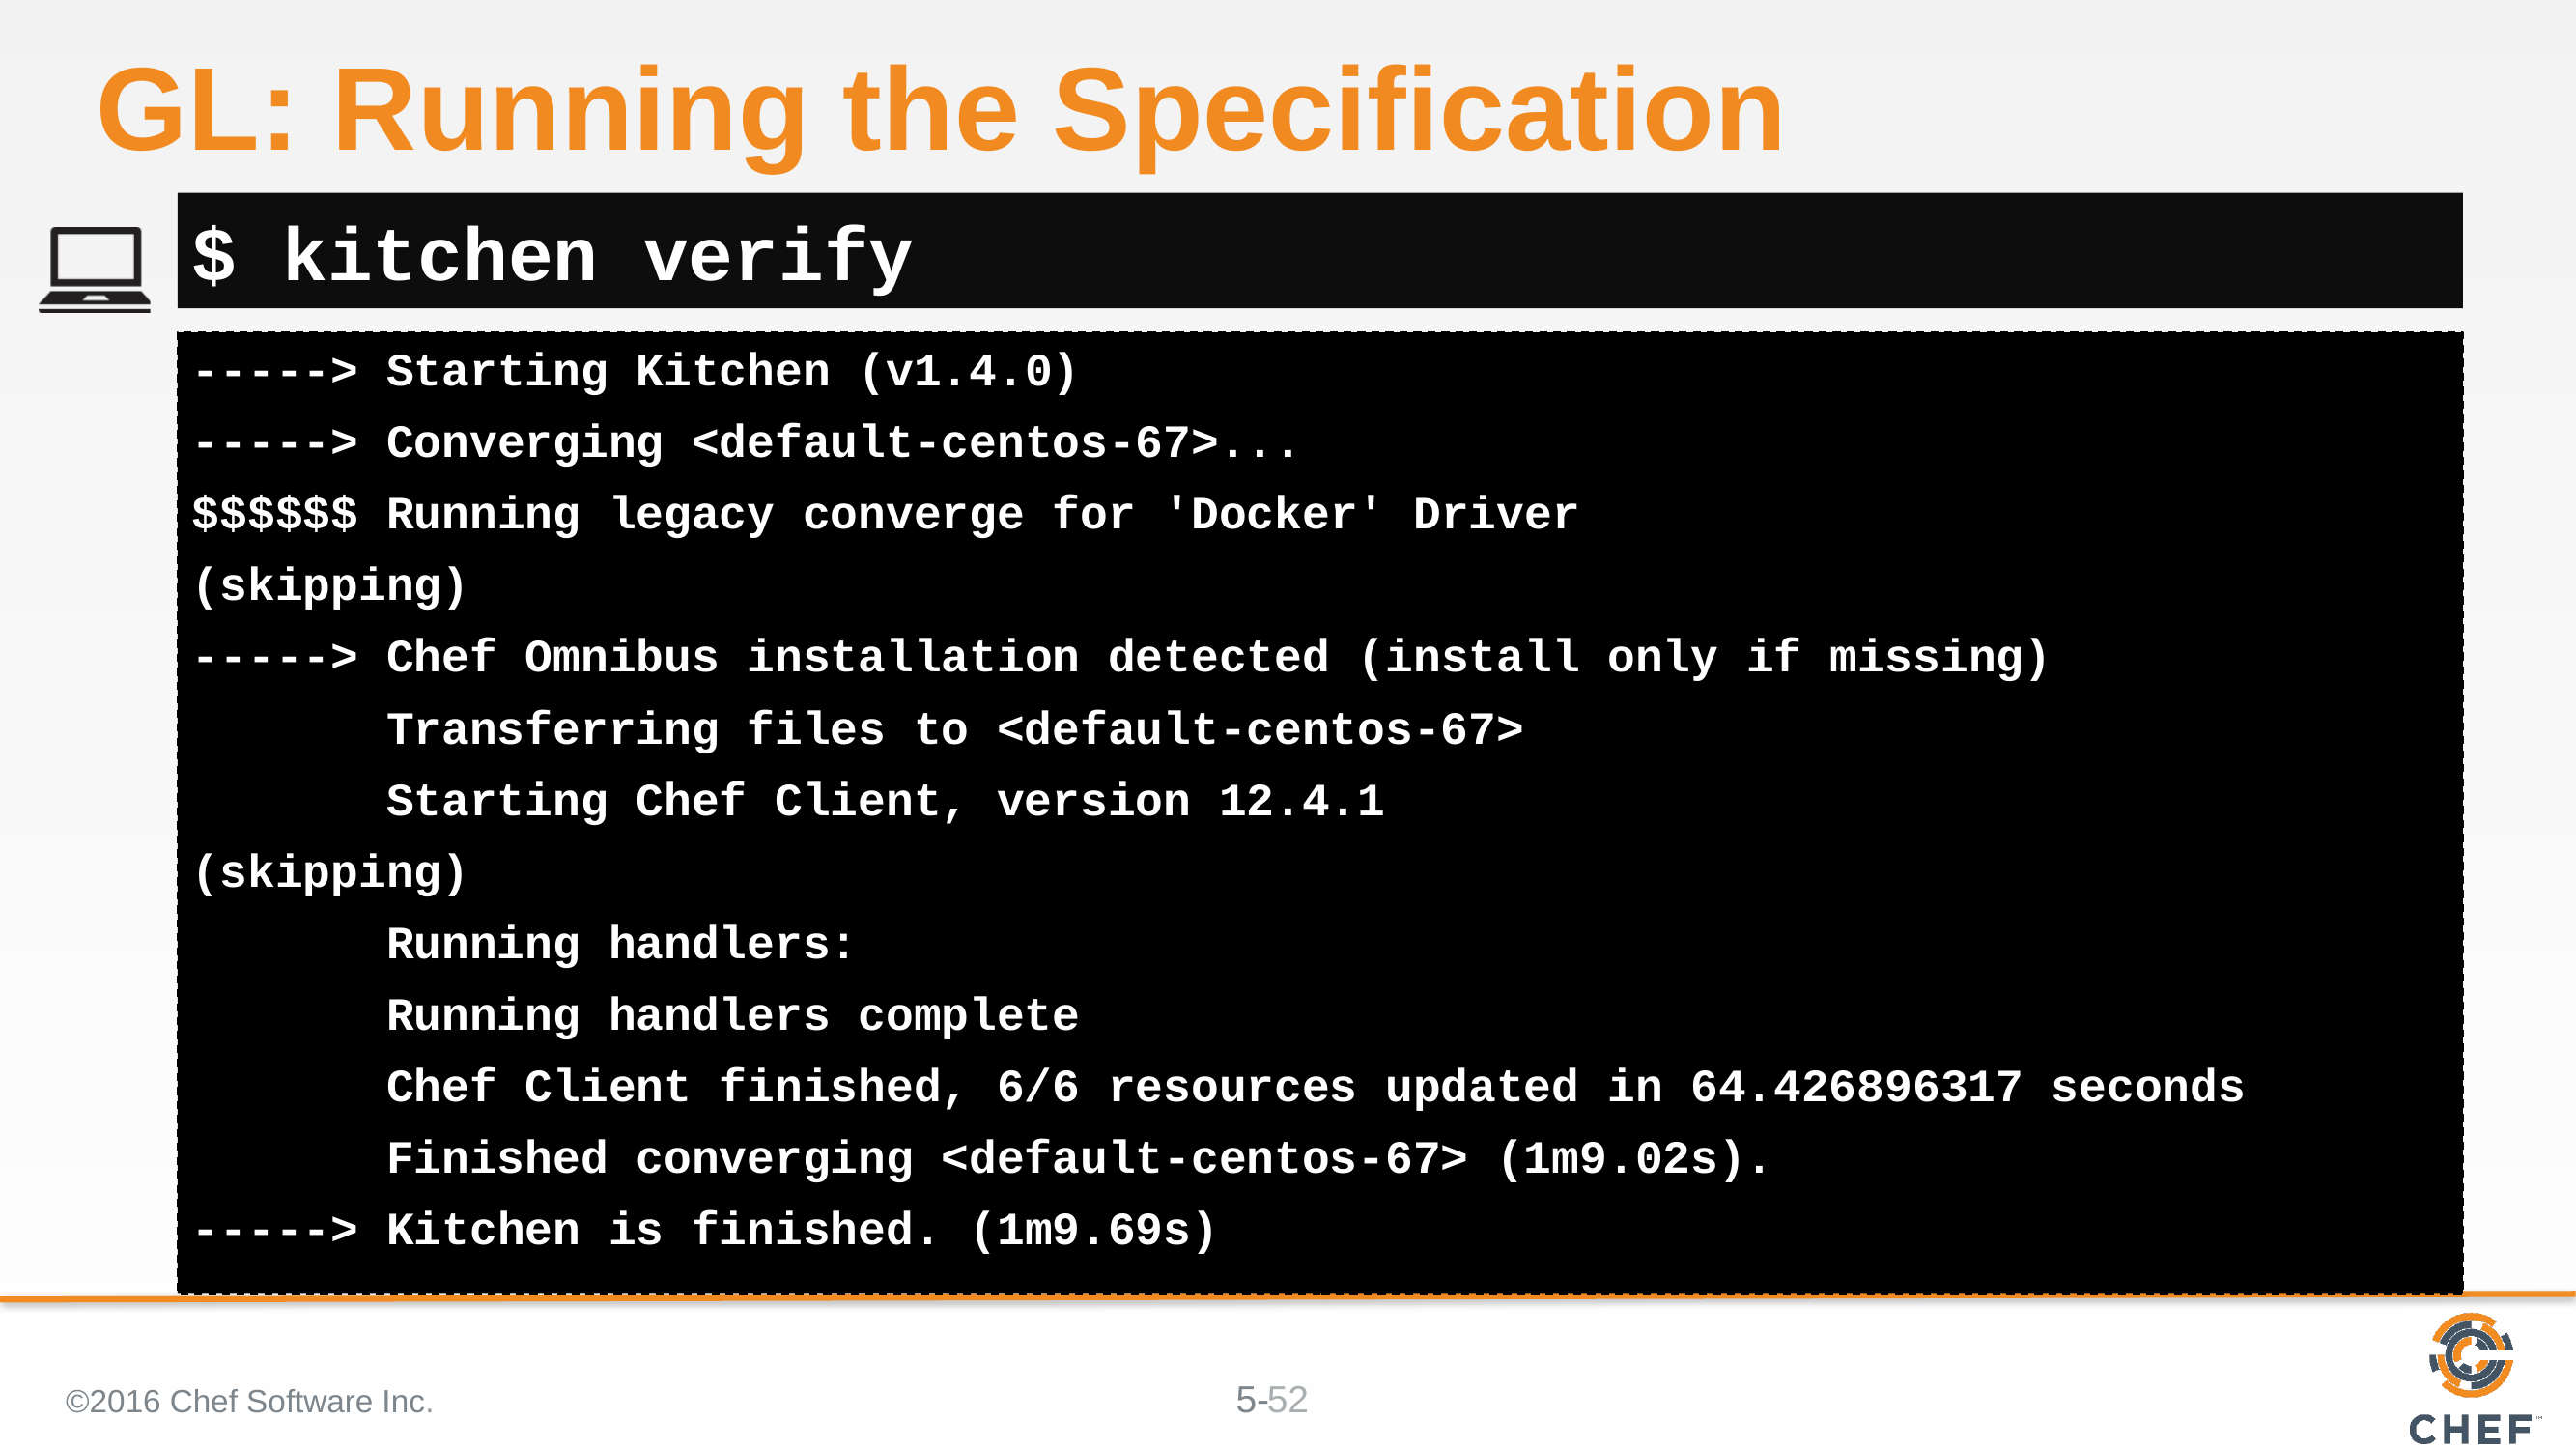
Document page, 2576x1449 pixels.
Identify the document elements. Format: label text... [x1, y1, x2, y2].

footer ©2016 Chef Software Inc. [51, 1359, 952, 1440]
slide_number 52 [998, 1359, 1578, 1437]
title GL: Running the Specification [96, 48, 2463, 180]
picture [2399, 1297, 2550, 1449]
list $ kitchen verify [177, 192, 2463, 309]
list -----> Starting Kitchen (v1.4.0) -----> Converging <default-centos-67>... $$$$$$ Running legacy converge for 'Docker' Driver (skipping) -----> Chef Omnibus installation detected (install only if missing) Transferring files to <default-centos-67> Starting Chef Client, version 12.4.1 (skipping) Running handlers: Running handlers complete Chef Client finished, 6/6 resources updated in 64.426896317 seconds Finished converging <default-centos-67> (1m9.02s). -----> Kitchen is finished. (1m9.69s) [177, 331, 2464, 1295]
